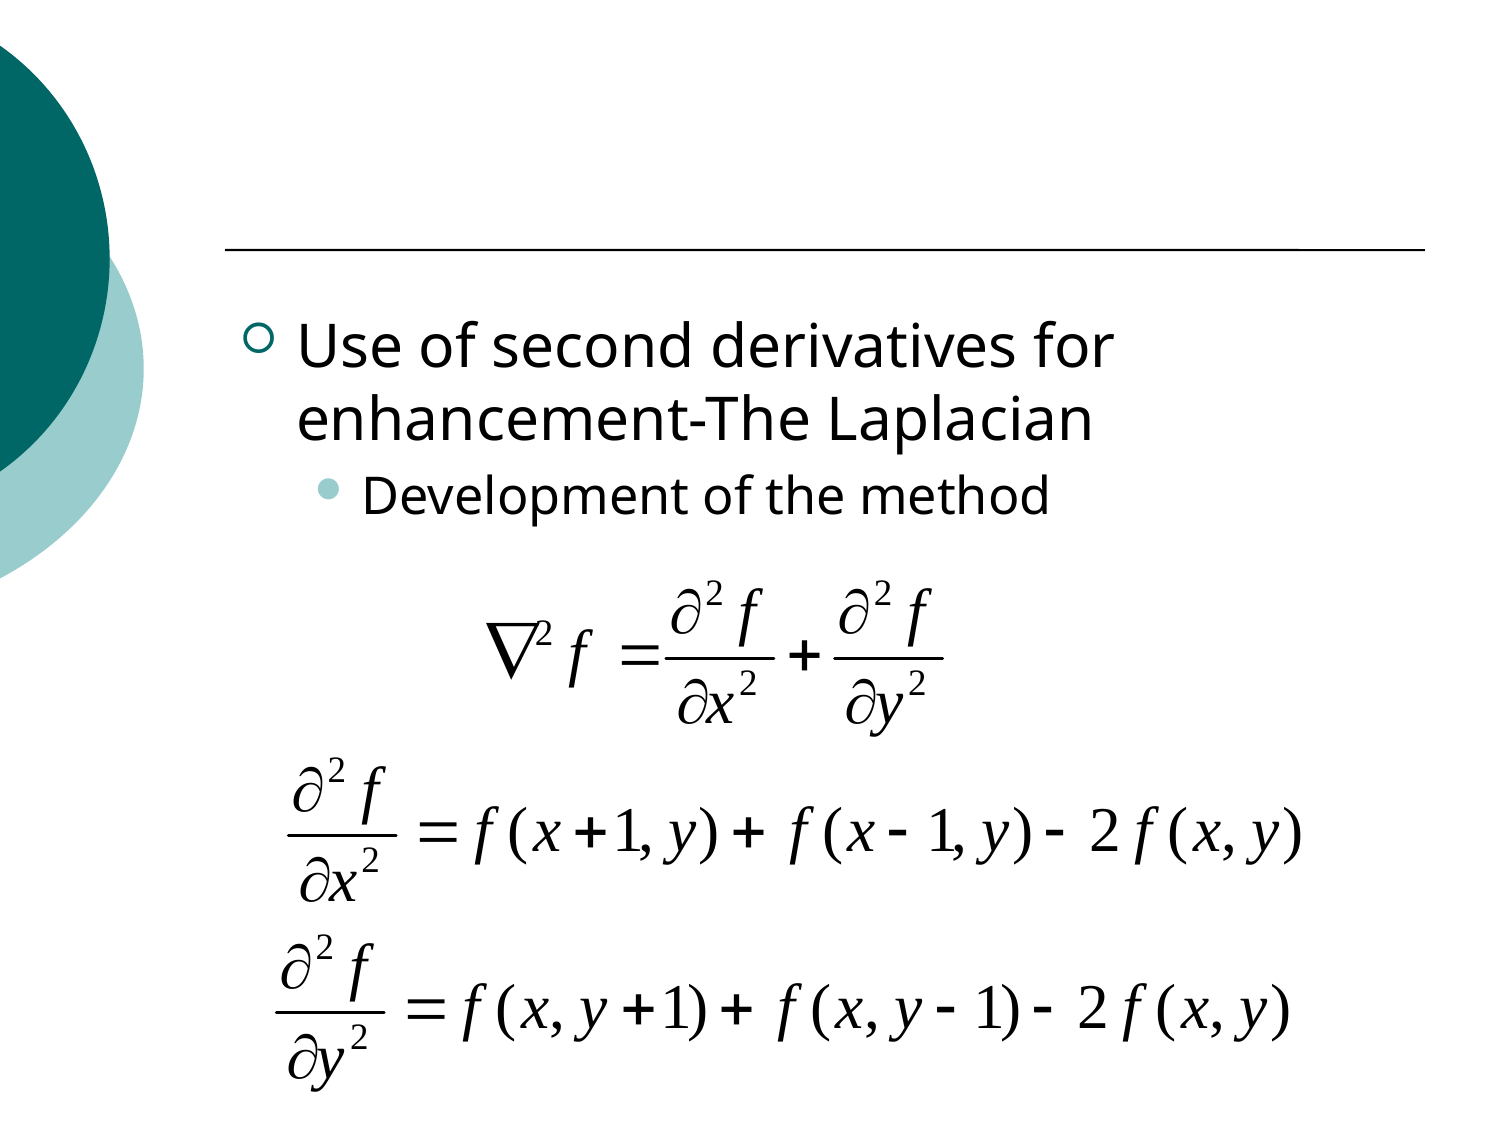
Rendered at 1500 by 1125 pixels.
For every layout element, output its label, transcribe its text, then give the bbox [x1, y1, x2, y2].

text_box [478, 562, 955, 749]
list Use of second derivatives for enhancement-The Laplacian Development of the method [224, 299, 1425, 975]
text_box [265, 916, 1303, 1104]
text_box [277, 739, 1315, 916]
